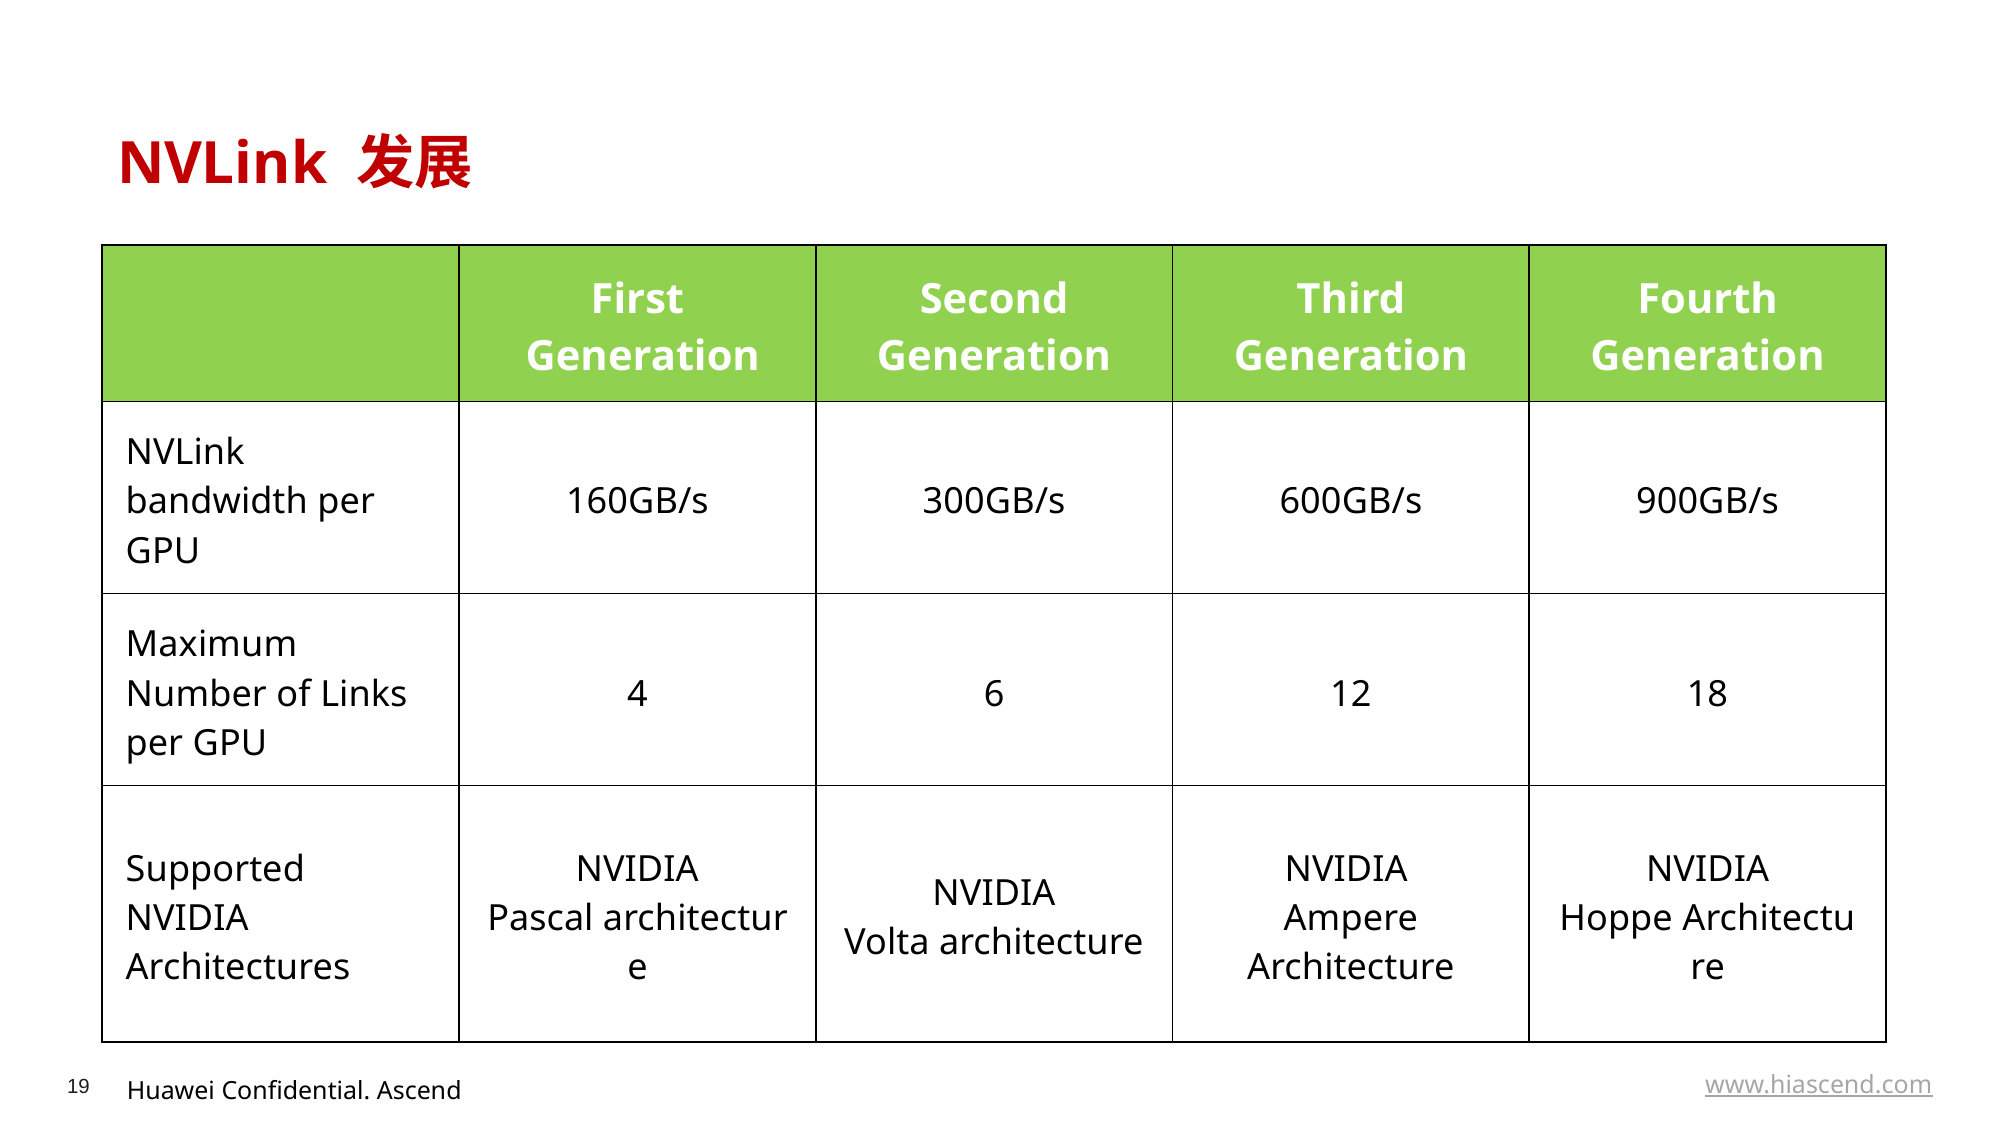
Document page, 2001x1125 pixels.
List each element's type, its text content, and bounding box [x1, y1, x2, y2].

title NVLink 发展 [102, 111, 1901, 209]
table_cell 900GB/s [1530, 402, 1885, 593]
table_cell NVLink bandwidth per GPU [103, 402, 458, 593]
table_cell 4 [460, 594, 815, 785]
table_cell Maximum Number of Links per GPU [103, 594, 458, 785]
table_cell NVIDIA Pascal architecture [460, 786, 815, 1041]
table_cell 6 [817, 594, 1172, 785]
table_cell 300GB/s [817, 402, 1172, 593]
table_cell NVIDIA Volta architecture [817, 786, 1172, 1041]
table_header First Generation [460, 246, 815, 401]
table_cell Supported NVIDIA Architectures [103, 786, 458, 1041]
table_cell NVIDIA Ampere Architecture [1173, 786, 1528, 1041]
table_header Second Generation [817, 246, 1172, 401]
table_cell 12 [1173, 594, 1528, 785]
table_cell 160GB/s [460, 402, 815, 593]
table_header [103, 246, 458, 401]
table_cell 600GB/s [1173, 402, 1528, 593]
table_header Fourth Generation [1530, 246, 1885, 401]
table_cell 18 [1530, 594, 1885, 785]
table_header Third Generation [1173, 246, 1528, 401]
table_cell NVIDIA Hoppe Architecture [1530, 786, 1885, 1041]
